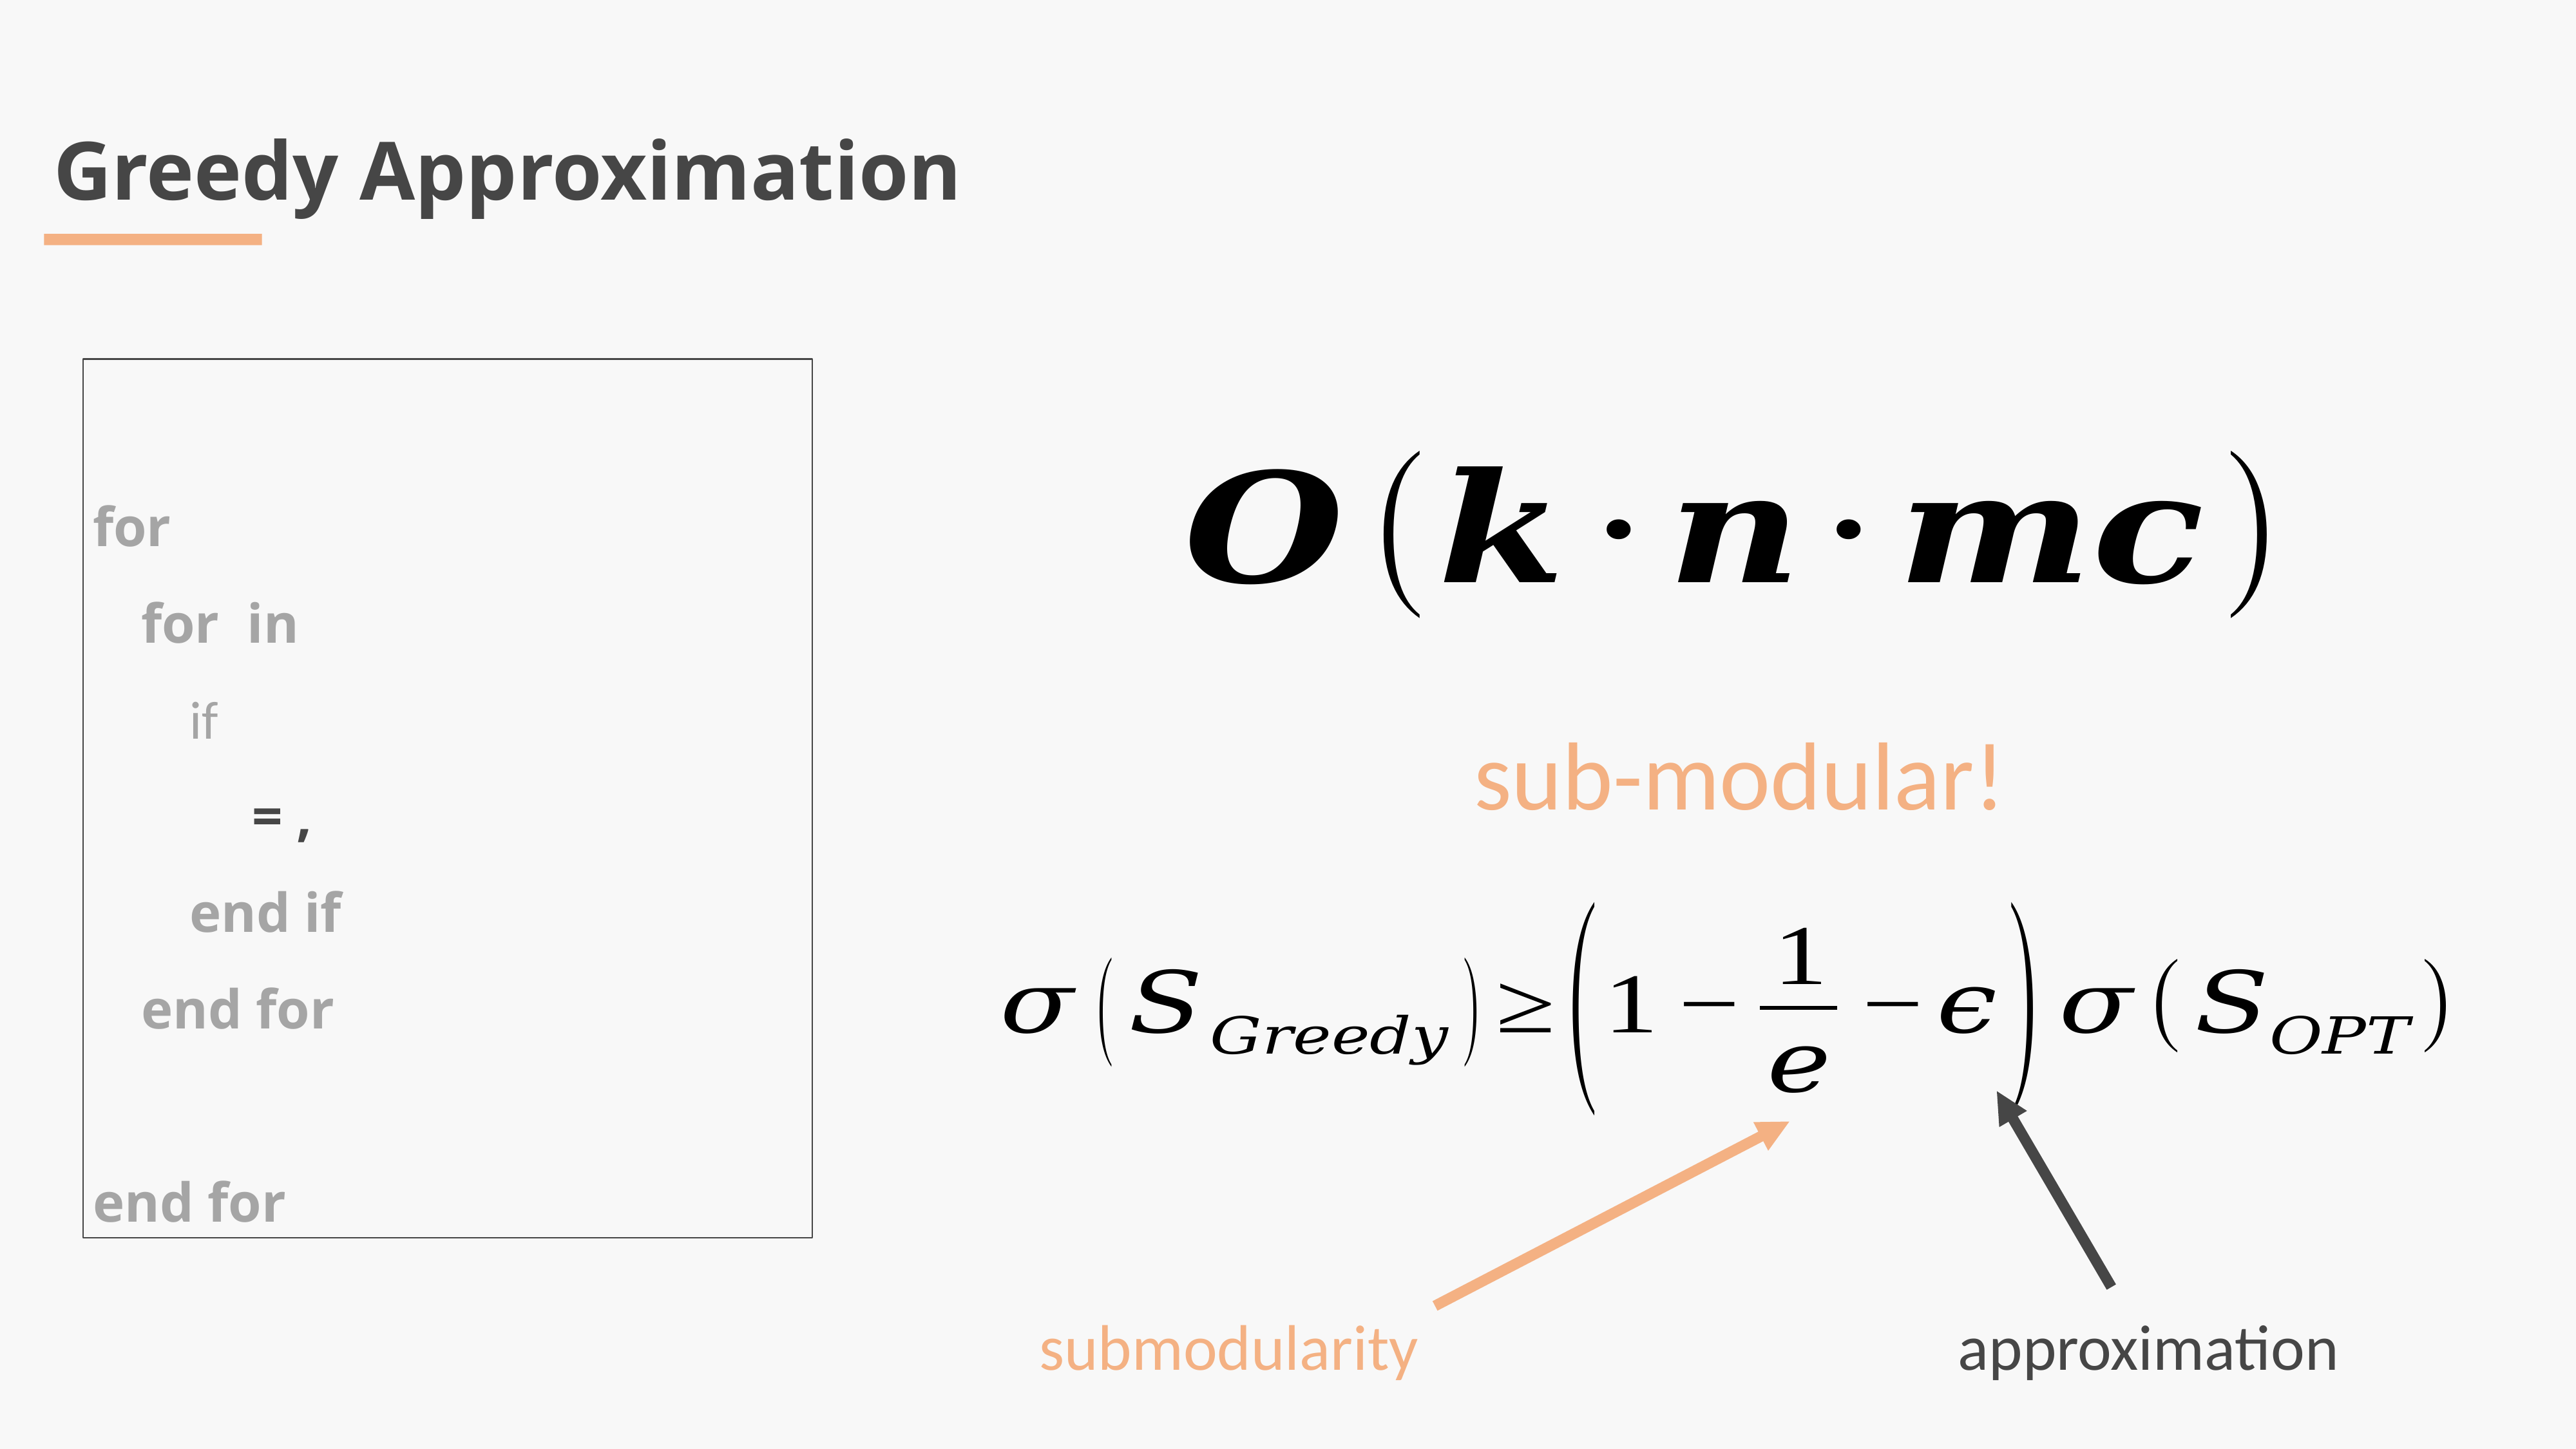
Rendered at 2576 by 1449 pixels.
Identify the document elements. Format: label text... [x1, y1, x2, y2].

text_box Greedy Approximation [44, 115, 1435, 221]
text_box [1996, 1091, 2112, 1287]
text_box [1435, 1121, 1789, 1306]
text_box [43, 233, 263, 246]
text_box submodularity [1029, 1301, 1429, 1388]
